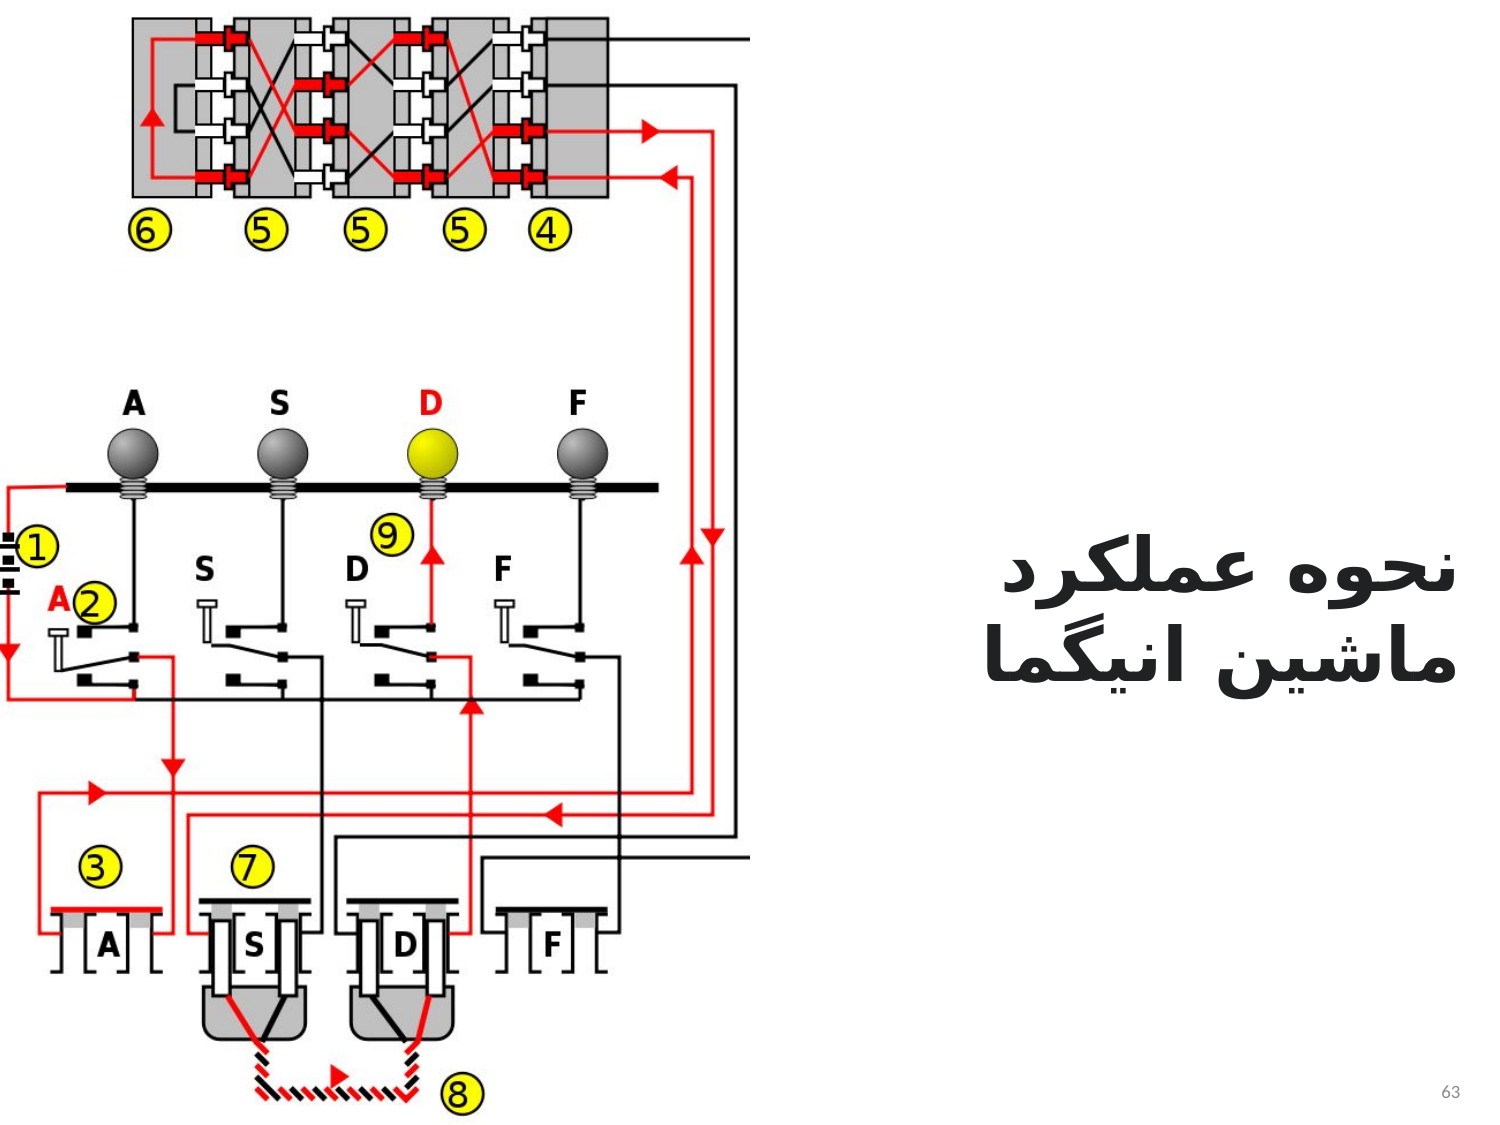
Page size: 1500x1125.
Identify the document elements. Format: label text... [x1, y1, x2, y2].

picture [0, 0, 750, 1125]
slide_number 63 [1420, 1061, 1476, 1121]
text_box نحوه عملکرد ماشین انیگما [750, 509, 1476, 705]
